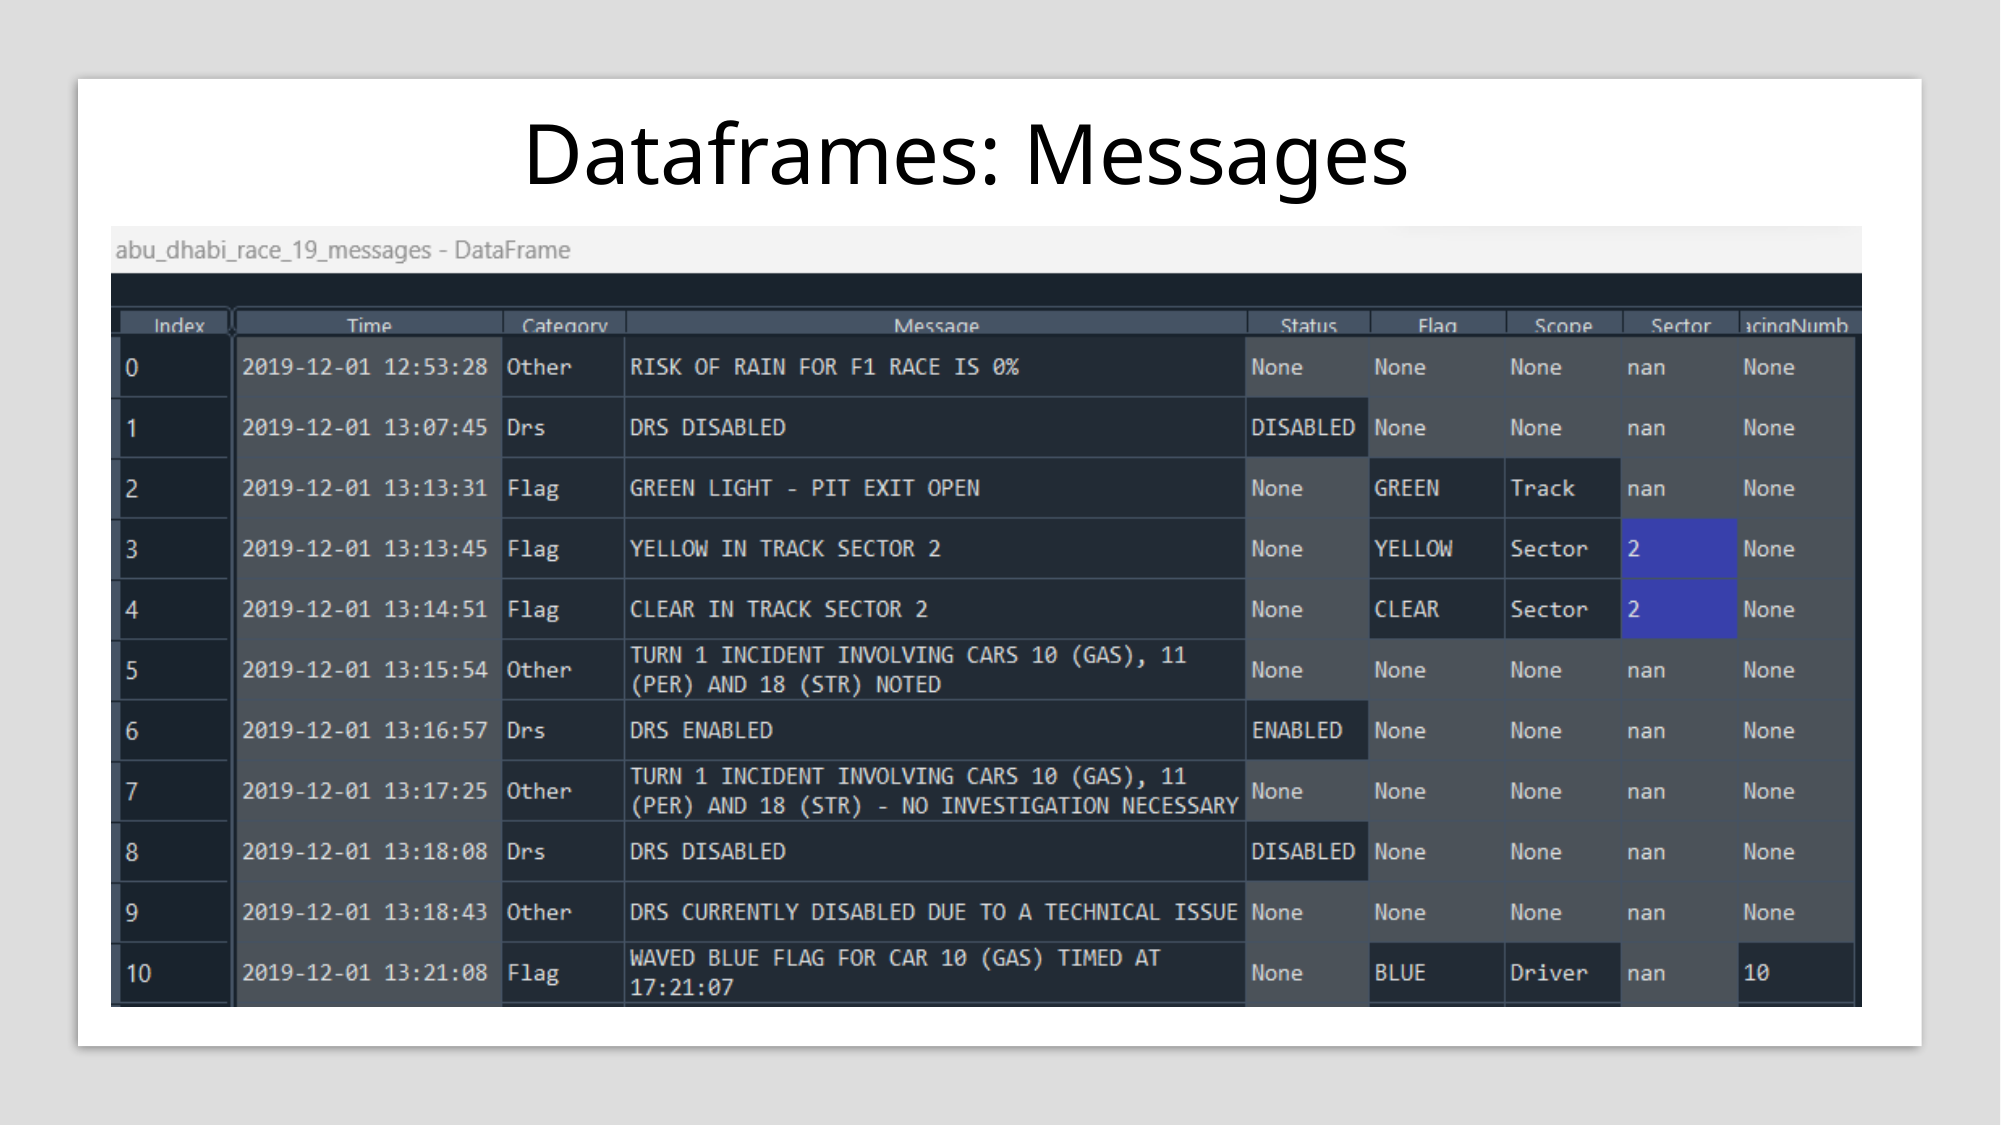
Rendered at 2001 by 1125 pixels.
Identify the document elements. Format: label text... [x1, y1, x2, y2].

text_box [77, 77, 1923, 1048]
picture [111, 226, 1862, 1007]
text_box Dataframes: Messages [145, 93, 1789, 187]
text_box [0, 0, 2000, 1125]
